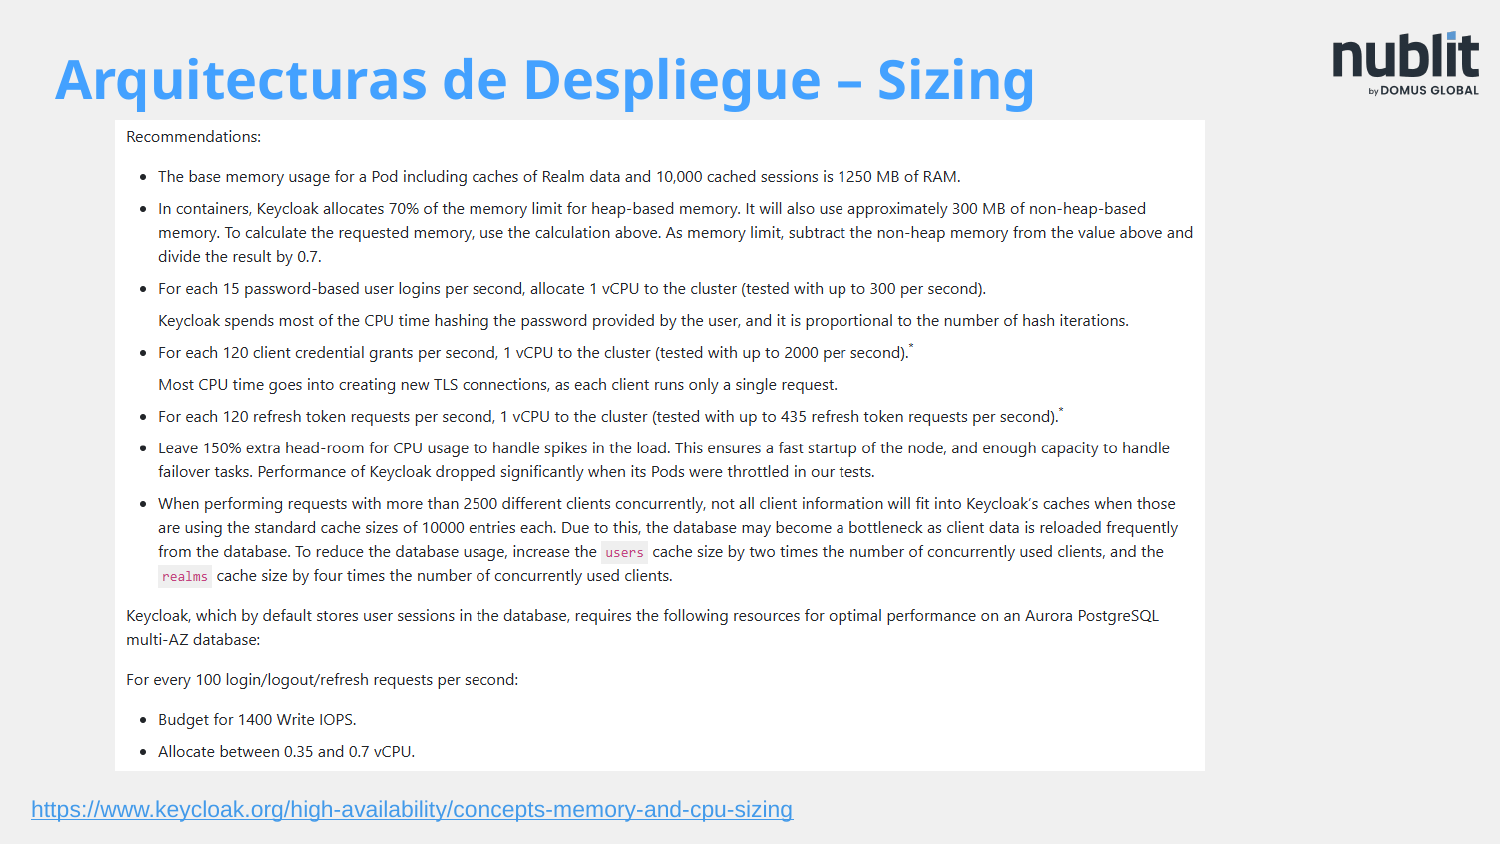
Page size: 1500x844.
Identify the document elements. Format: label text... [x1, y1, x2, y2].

title Arquitecturas de Despliegue – Sizing [55, 34, 1265, 200]
text_box https://www.keycloak.org/high-availability/concepts-memory-and-cpu-sizing [16, 787, 1124, 830]
picture [1315, 16, 1500, 112]
picture [115, 120, 1205, 772]
